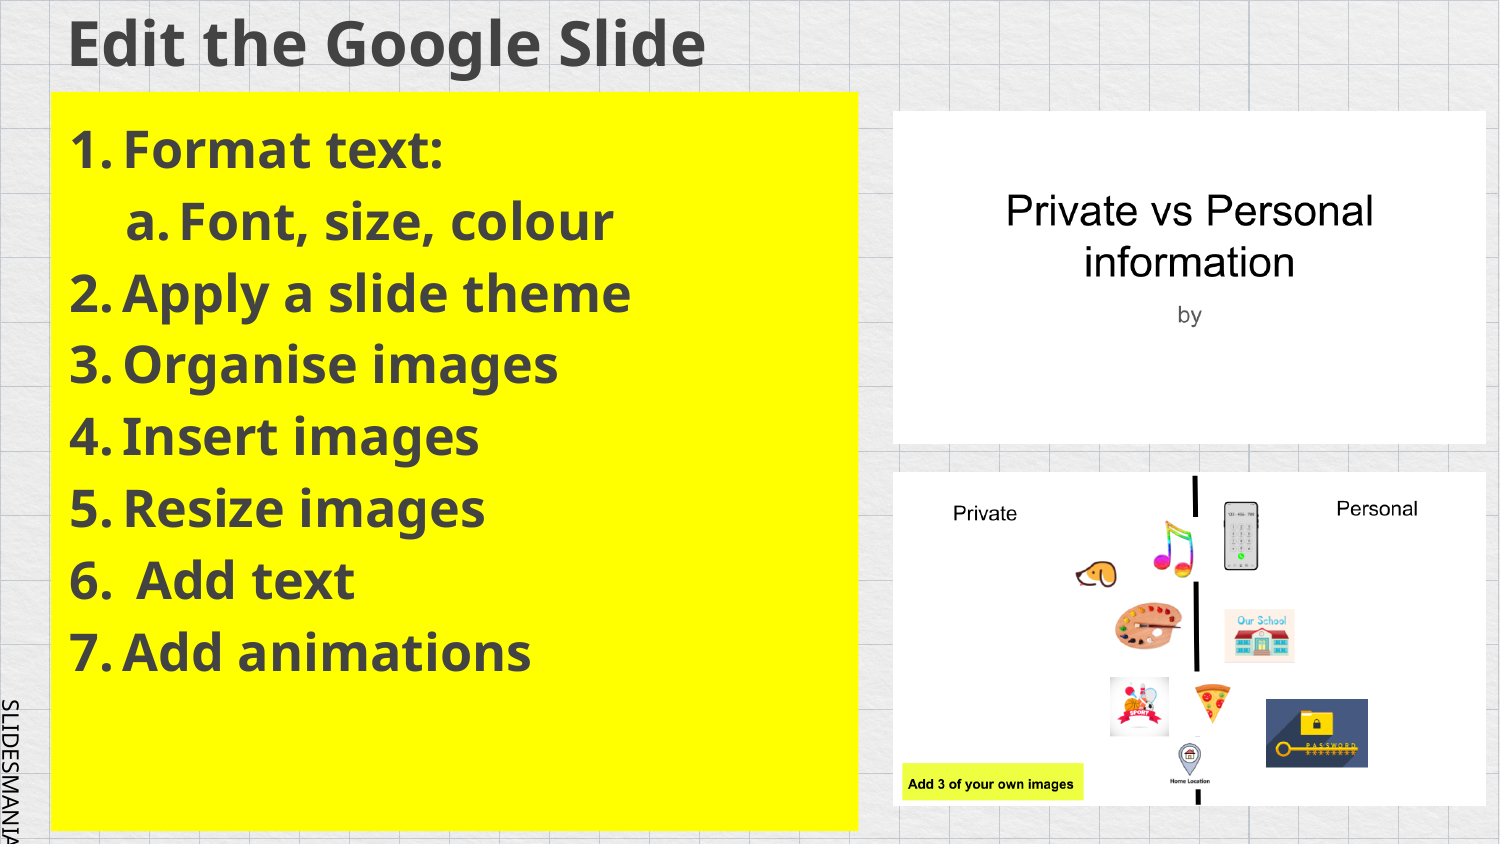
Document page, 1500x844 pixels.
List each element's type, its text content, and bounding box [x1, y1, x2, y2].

title Edit the Google Slide [51, 0, 1449, 83]
list Format text: Font, size, colour Apply a slide theme Organise images Insert images Resize images Add text Add animations [51, 91, 859, 832]
picture [893, 472, 1486, 806]
picture [893, 110, 1486, 445]
